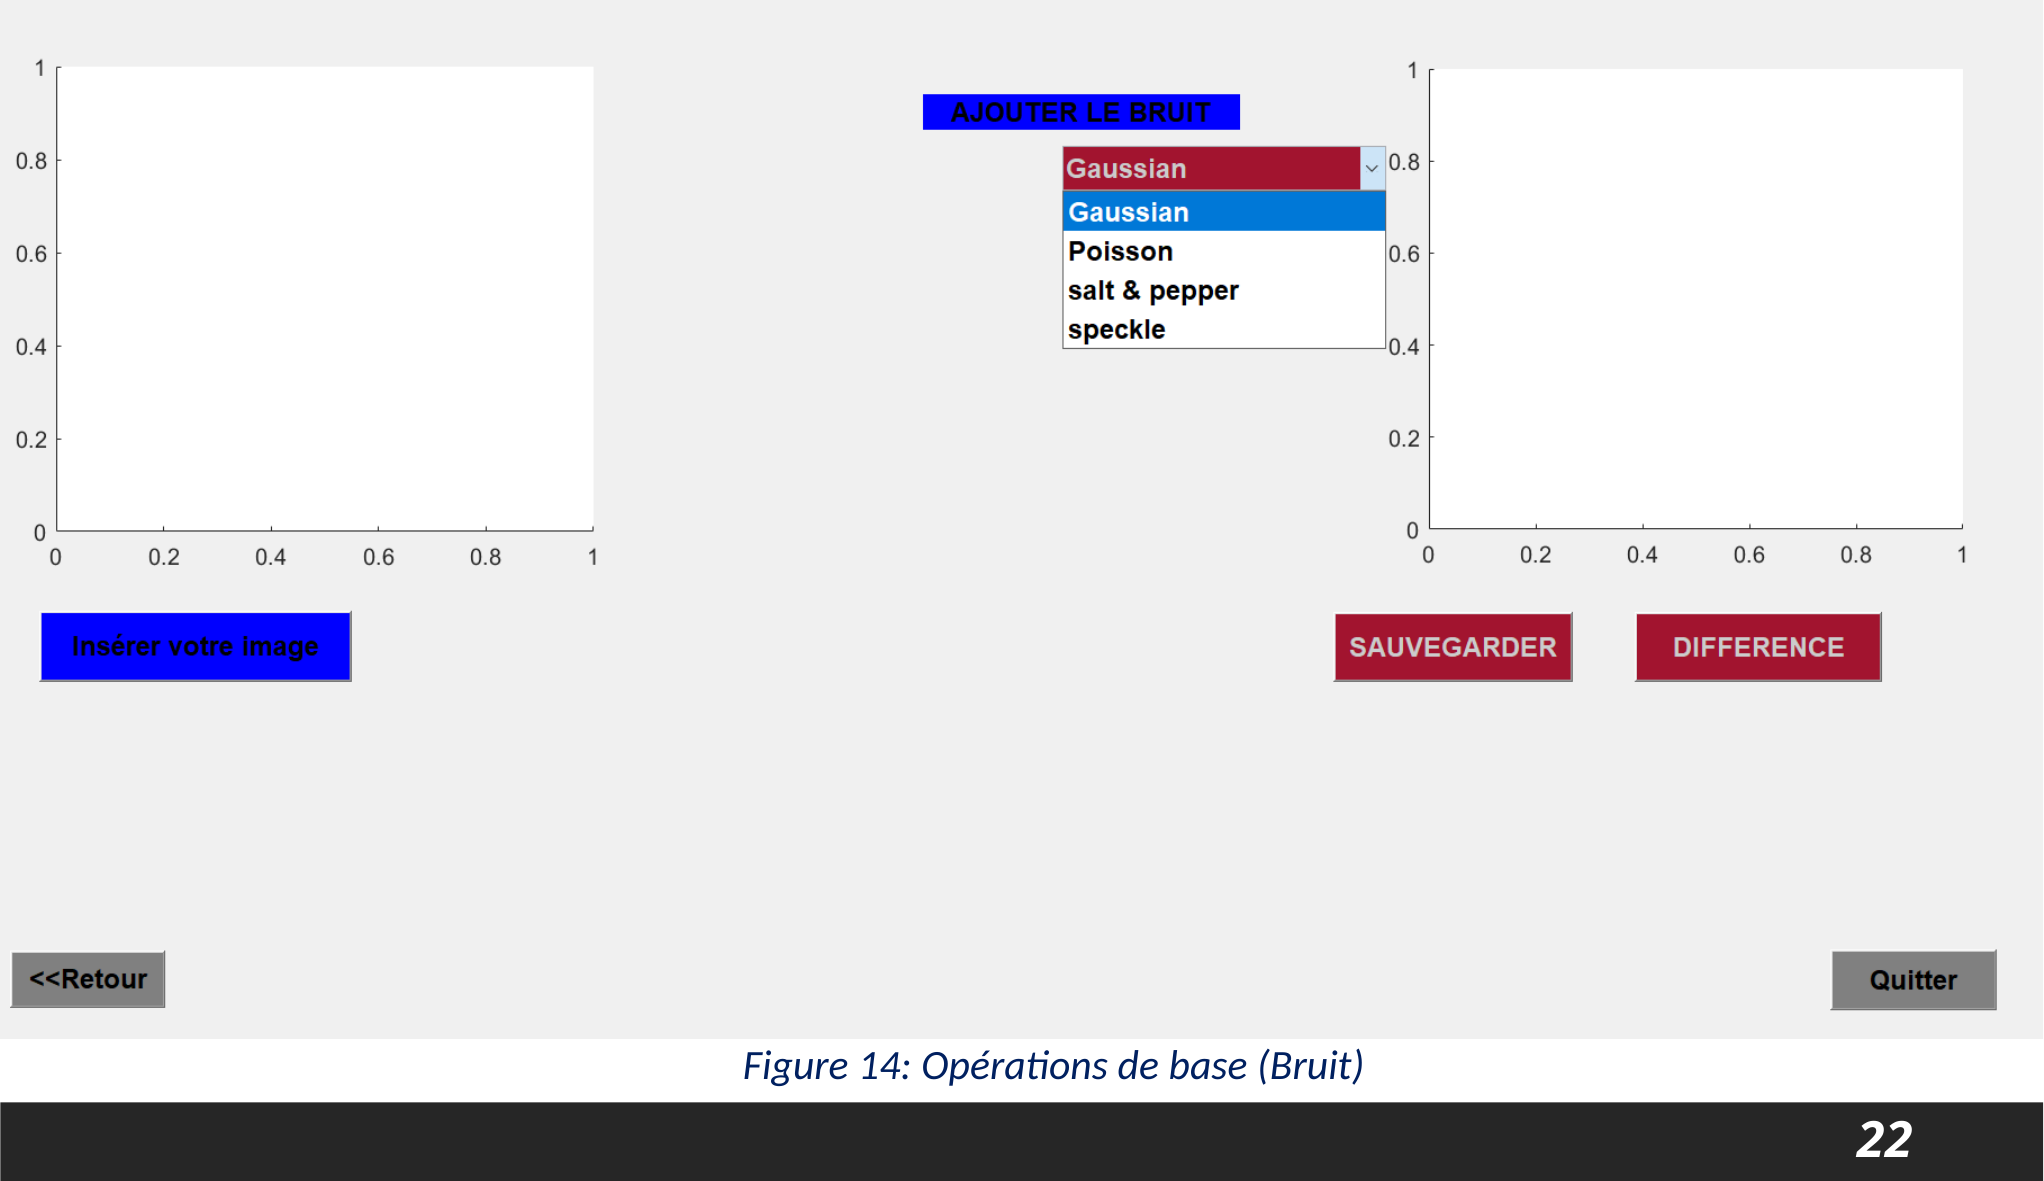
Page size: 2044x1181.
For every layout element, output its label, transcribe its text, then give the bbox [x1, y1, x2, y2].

slide_number 22 [1842, 1110, 1974, 1174]
text_box Figure 14: Opérations de base (Bruit) [548, 1047, 1570, 1096]
picture [0, 0, 2044, 1039]
